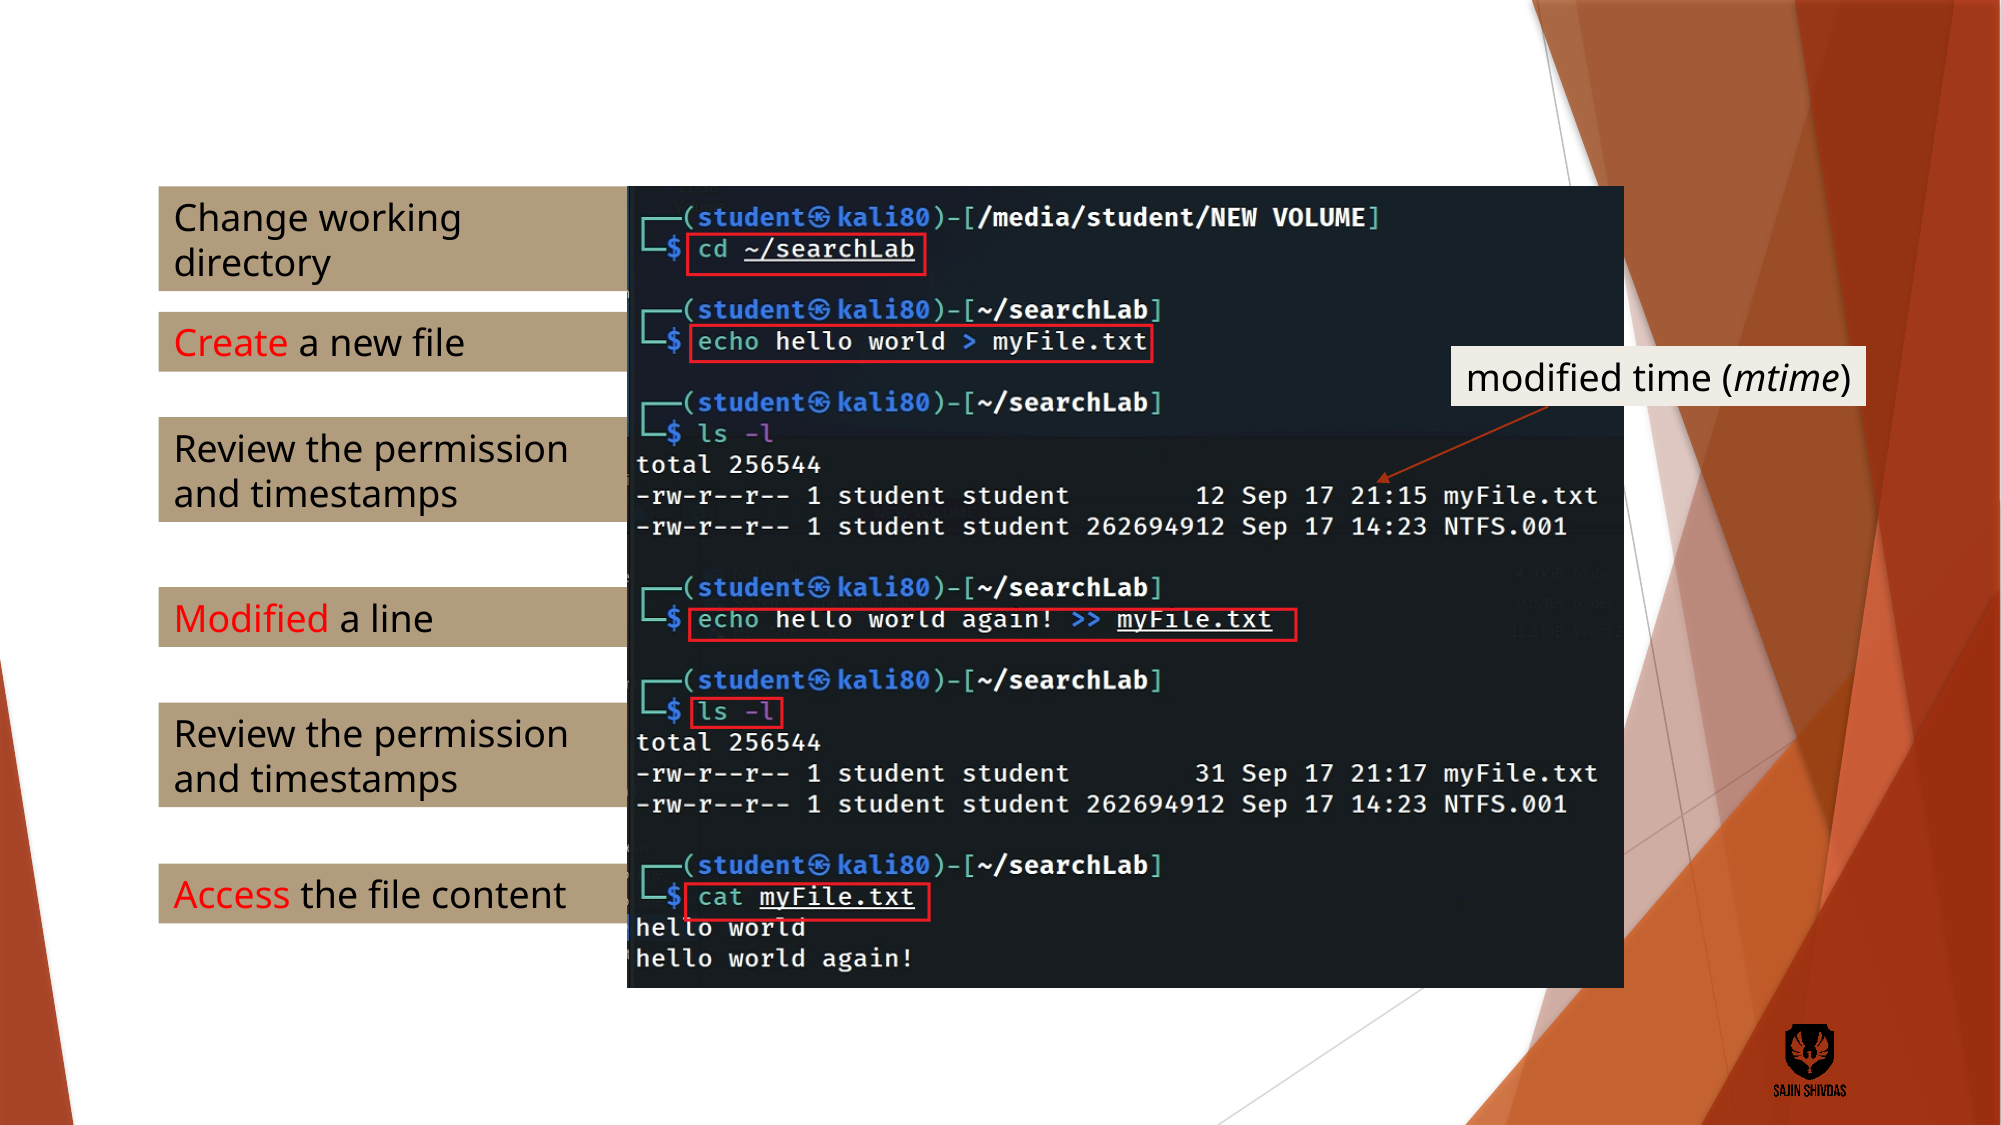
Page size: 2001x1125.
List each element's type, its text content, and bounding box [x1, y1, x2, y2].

text_box Change working directory [158, 186, 625, 292]
text_box Create a new file [158, 311, 621, 372]
text_box Access the file content [158, 863, 621, 924]
text_box Modified a line [158, 587, 621, 647]
text_box modified time (mtime) [1628, 346, 1866, 406]
text_box Review the permission and timestamps [158, 417, 621, 522]
text_box Review the permission and timestamps [158, 702, 621, 808]
picture [1765, 1016, 1856, 1106]
picture [626, 185, 1624, 989]
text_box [1375, 406, 1548, 483]
